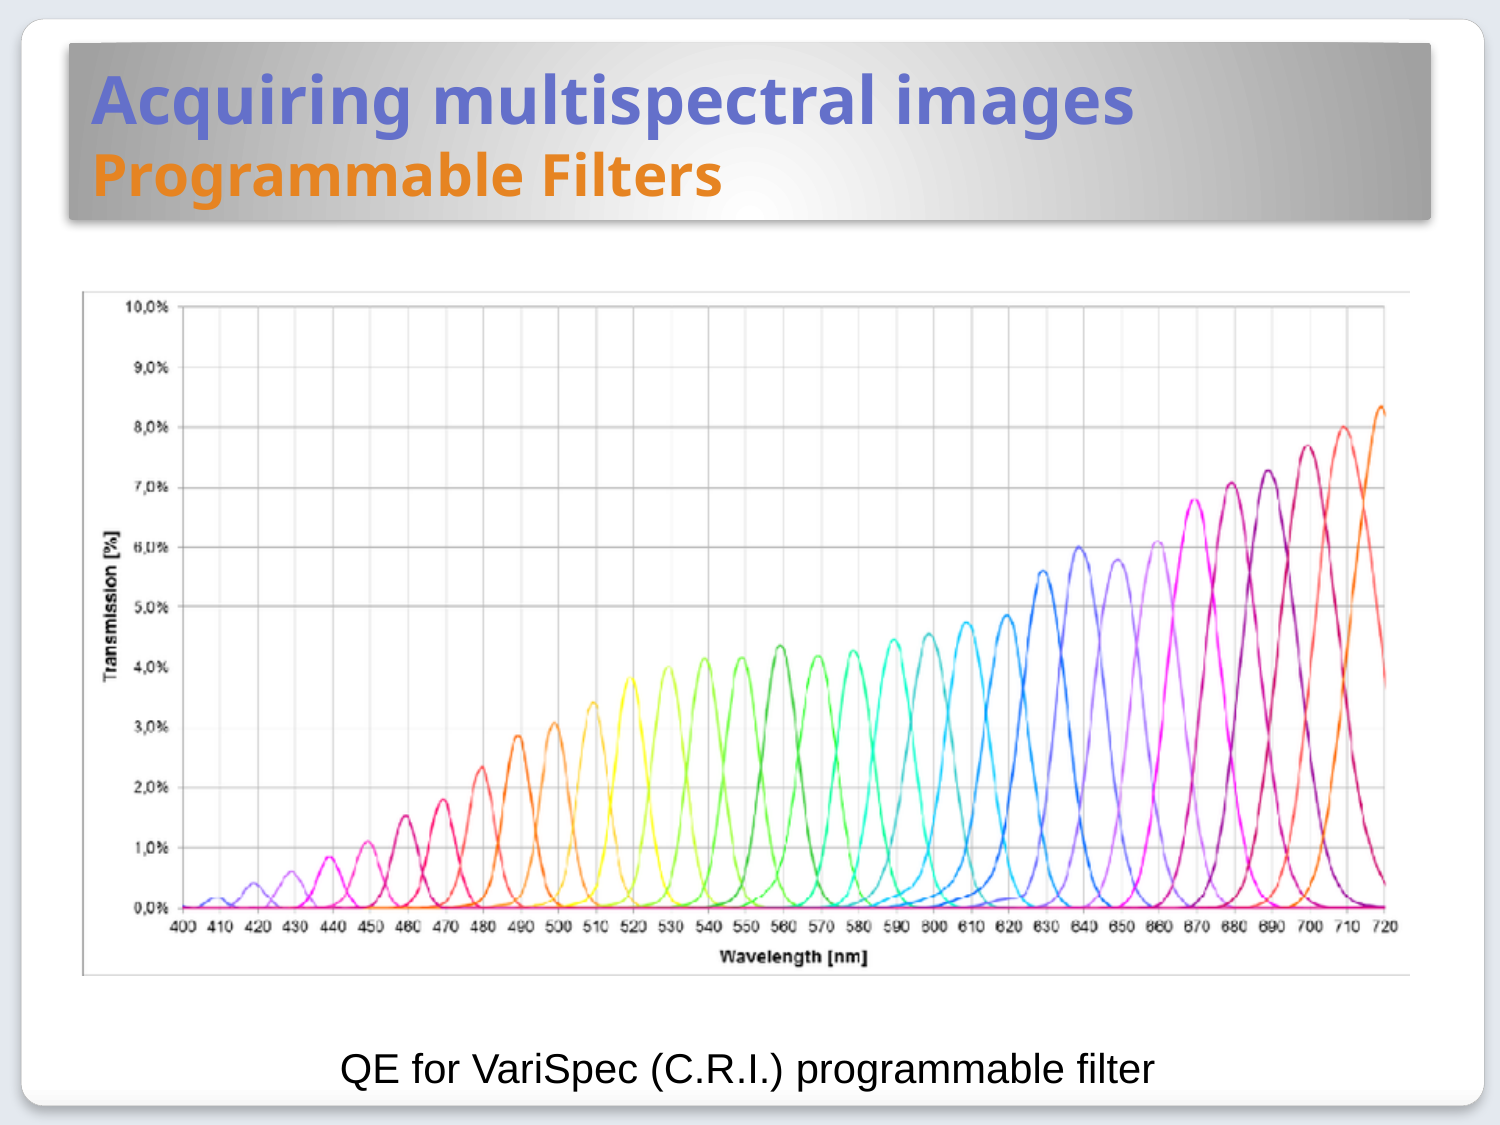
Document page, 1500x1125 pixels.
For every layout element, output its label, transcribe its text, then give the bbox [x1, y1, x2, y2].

picture [80, 290, 1410, 976]
text_box QE for VariSpec (C.R.I.) programmable filter [325, 1034, 1171, 1099]
title Acquiring multispectral images Programmable Filters [76, 42, 1420, 216]
